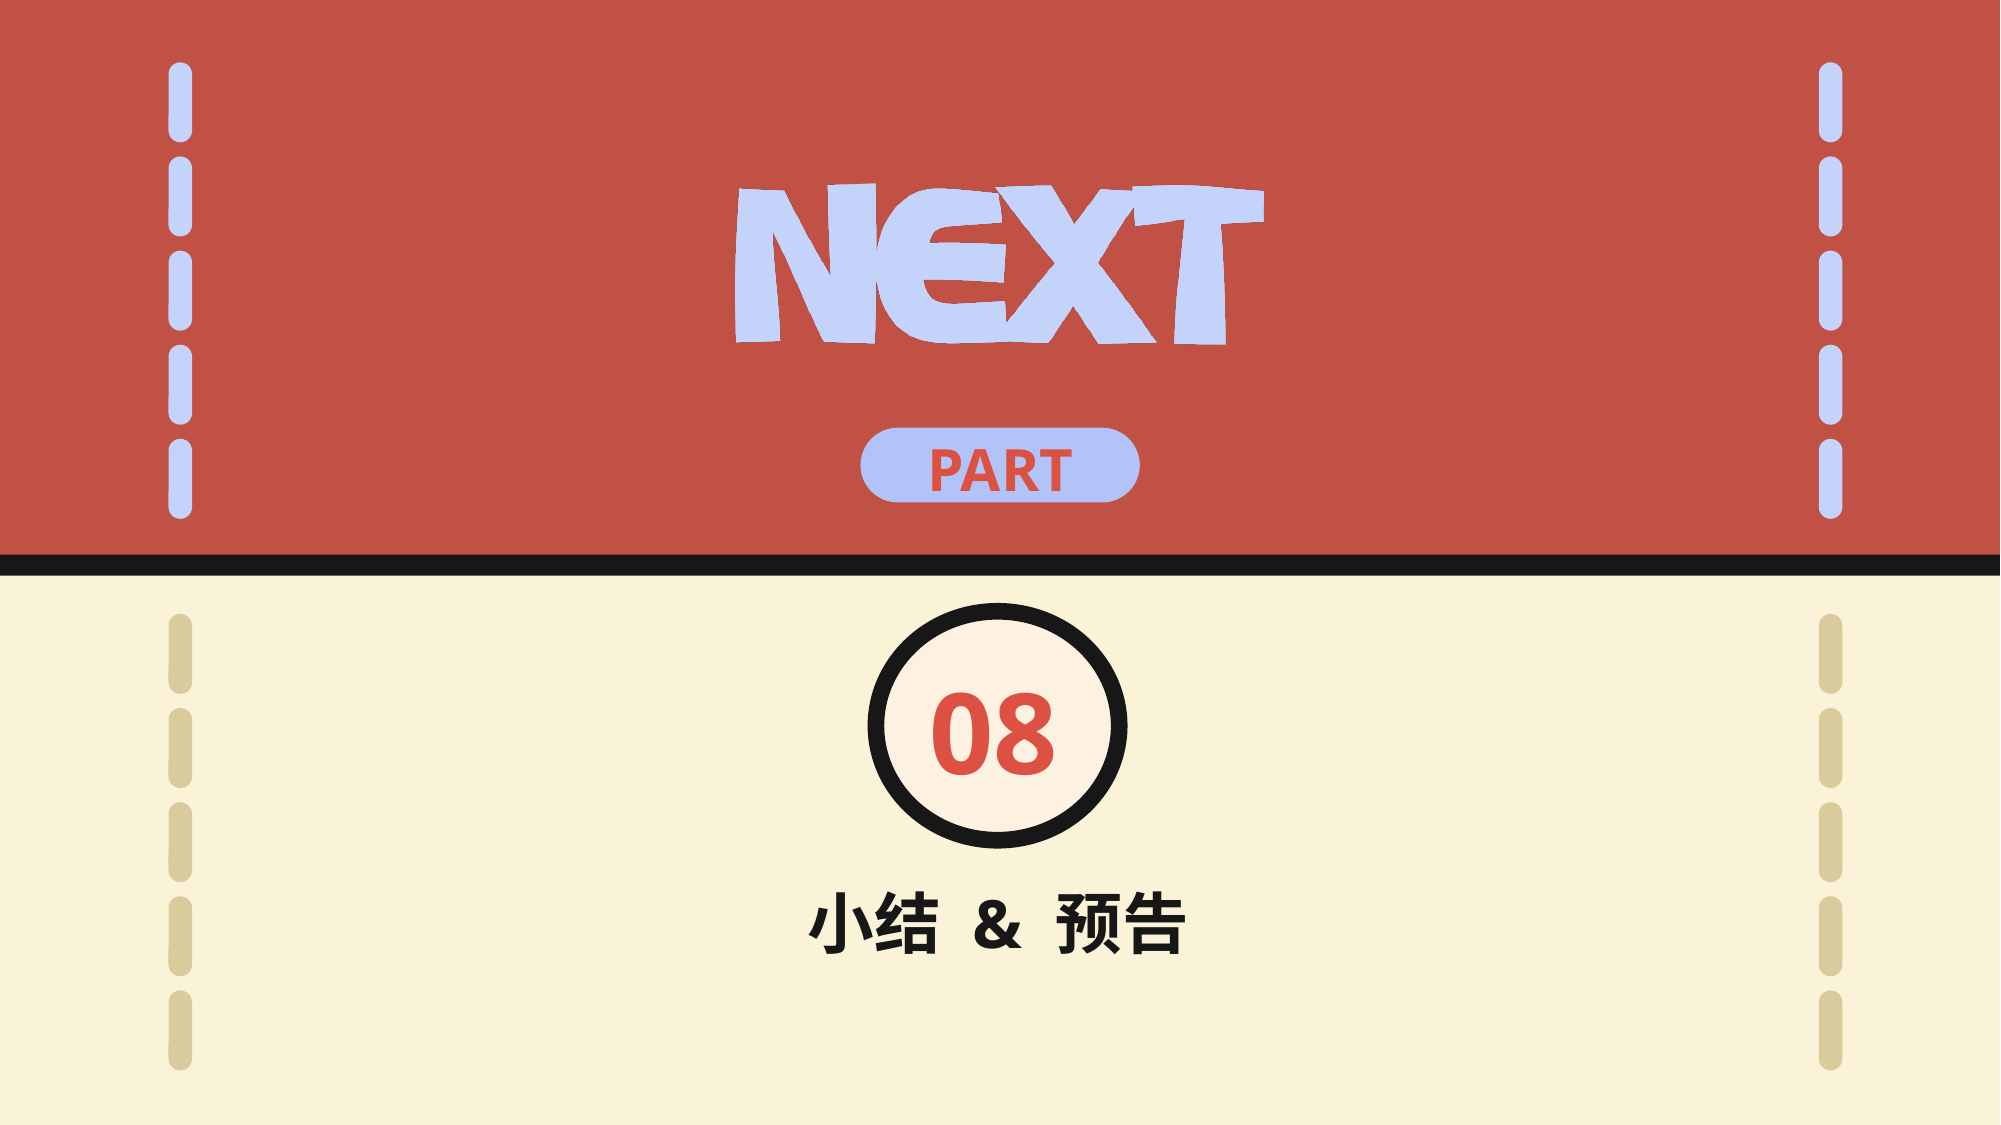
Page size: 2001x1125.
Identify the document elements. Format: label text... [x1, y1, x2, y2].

picture [695, 133, 1305, 385]
text_box [168, 156, 193, 237]
text_box [168, 613, 193, 694]
text_box [0, 576, 2000, 1125]
text_box [0, 0, 2000, 554]
text_box 小结 & 预告 [168, 874, 1829, 970]
text_box [1818, 62, 1843, 143]
text_box [168, 438, 193, 519]
text_box [1818, 344, 1843, 425]
text_box [1818, 438, 1843, 519]
text_box [860, 427, 1140, 503]
text_box PART [905, 425, 1095, 495]
text_box [1818, 990, 1843, 1071]
text_box [168, 344, 193, 425]
text_box [1818, 250, 1843, 331]
text_box [0, 554, 2000, 576]
text_box [1818, 802, 1843, 883]
text_box [168, 990, 193, 1071]
text_box [1818, 896, 1843, 977]
text_box [1818, 156, 1843, 237]
text_box [168, 708, 193, 788]
text_box [168, 802, 193, 883]
text_box [1818, 708, 1843, 788]
text_box [168, 896, 193, 977]
text_box [1818, 613, 1843, 694]
text_box 08 [875, 611, 1120, 841]
text_box [168, 62, 193, 143]
text_box [168, 250, 193, 331]
